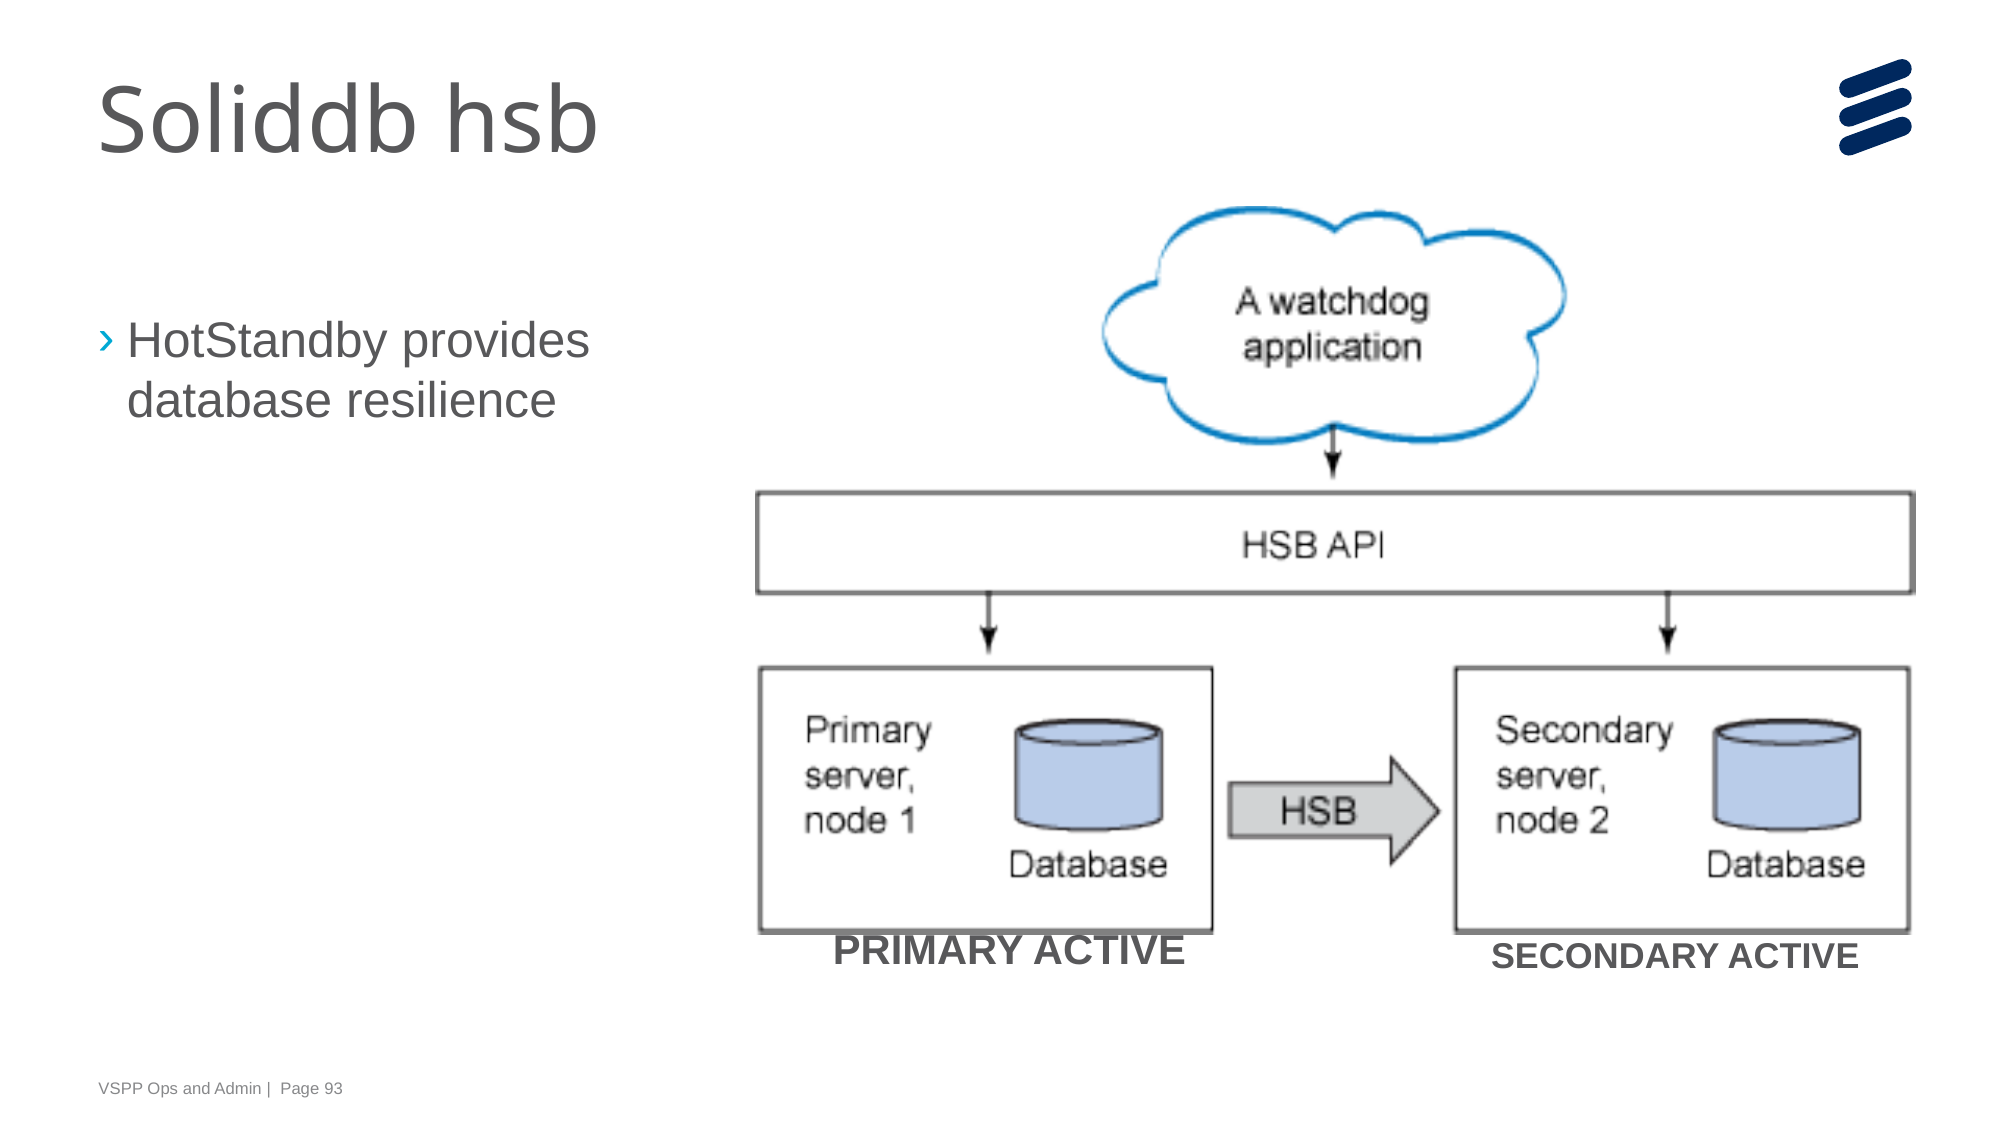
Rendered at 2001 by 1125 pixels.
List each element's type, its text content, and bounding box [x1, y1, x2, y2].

list HotStandby provides database resilience [85, 295, 756, 1071]
picture [754, 206, 1916, 936]
text_box PRIMARY ACTIVE [818, 944, 1232, 981]
text_box SECONDARY ACTIVE [1476, 924, 1982, 983]
title Soliddb hsb [85, 39, 1726, 218]
